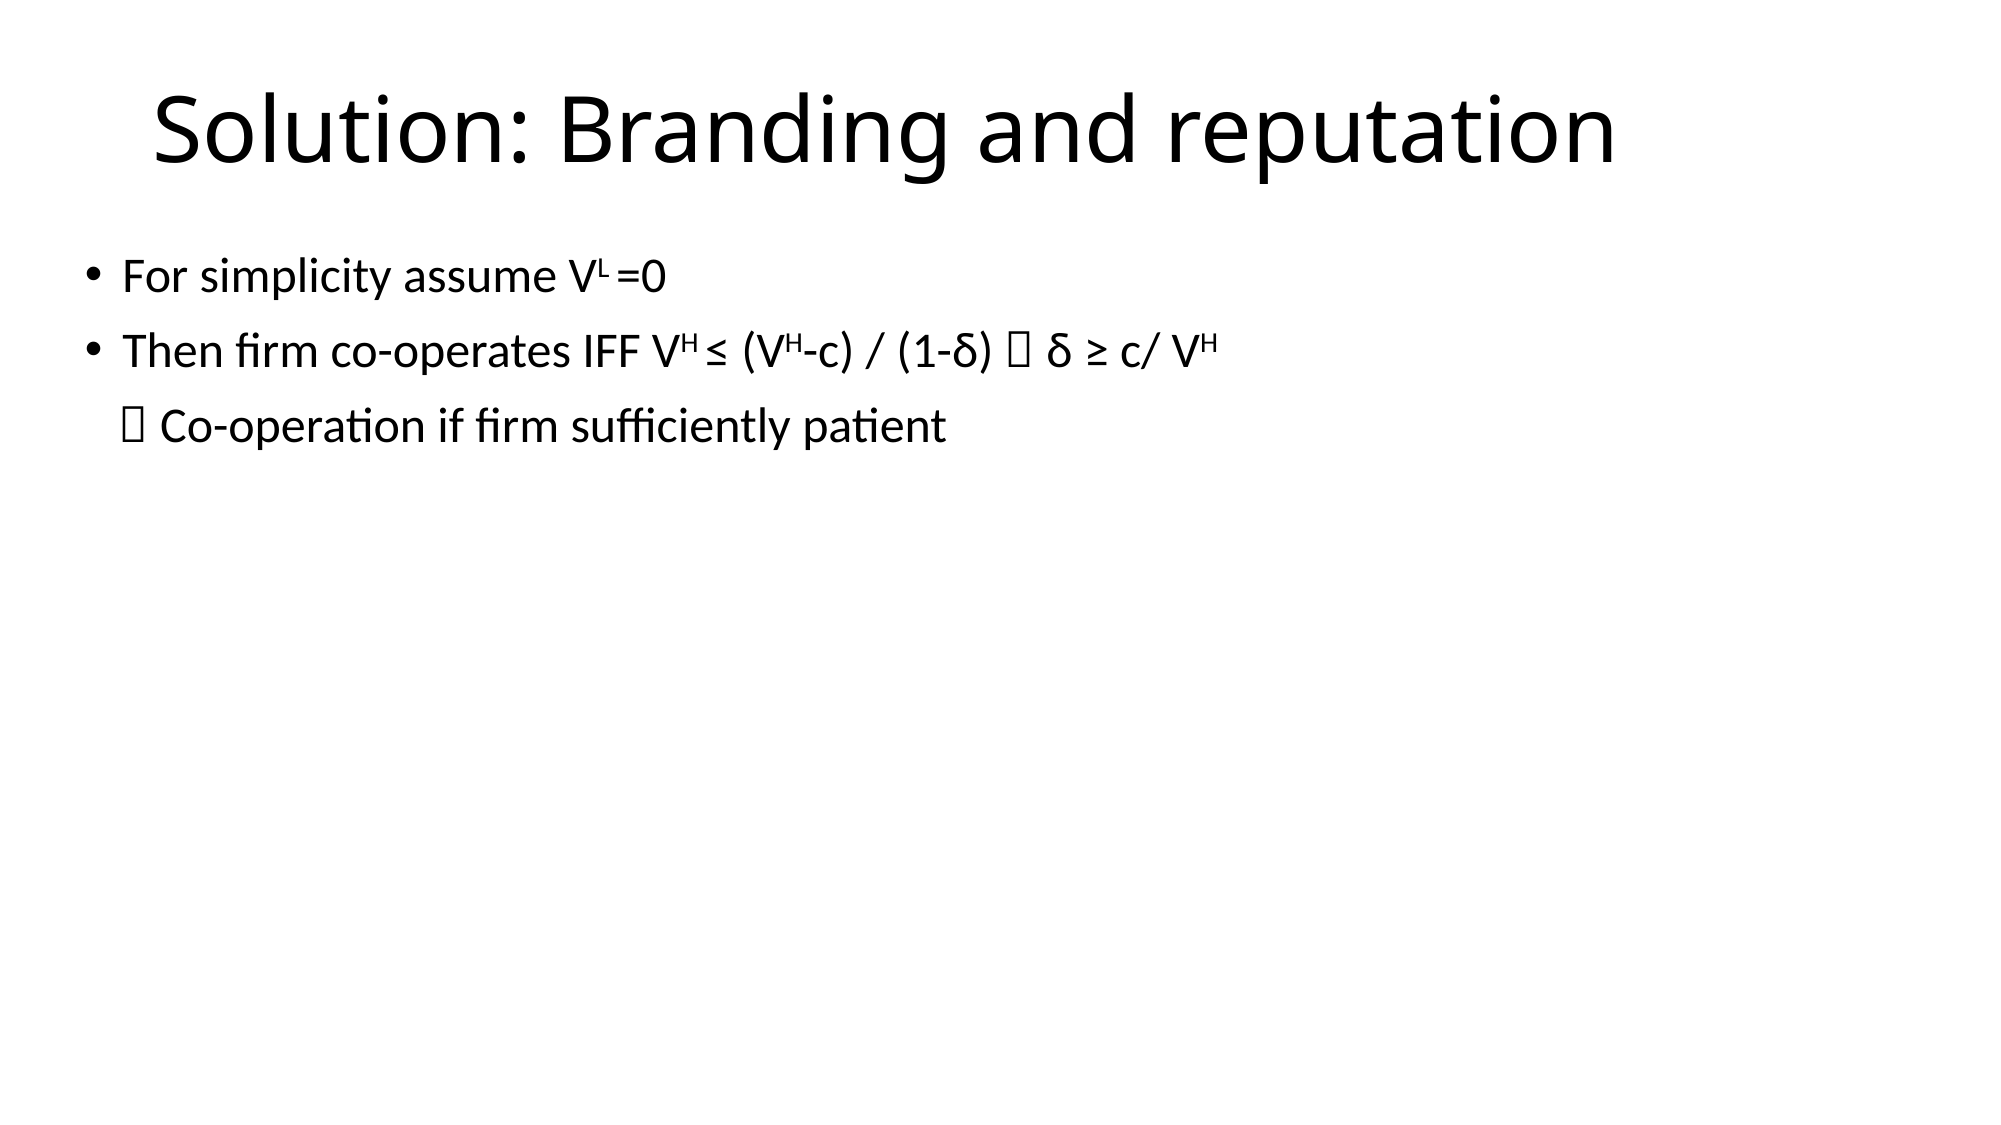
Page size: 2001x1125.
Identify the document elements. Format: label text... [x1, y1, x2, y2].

title Solution: Branding and reputation [137, 24, 1863, 242]
list For simplicity assume VL =0 Then firm co-operates IFF VH ≤ (VH-c) / (1-δ)  δ ≥ c/ VH  Co-operation if firm sufficiently patient [70, 241, 1959, 1017]
